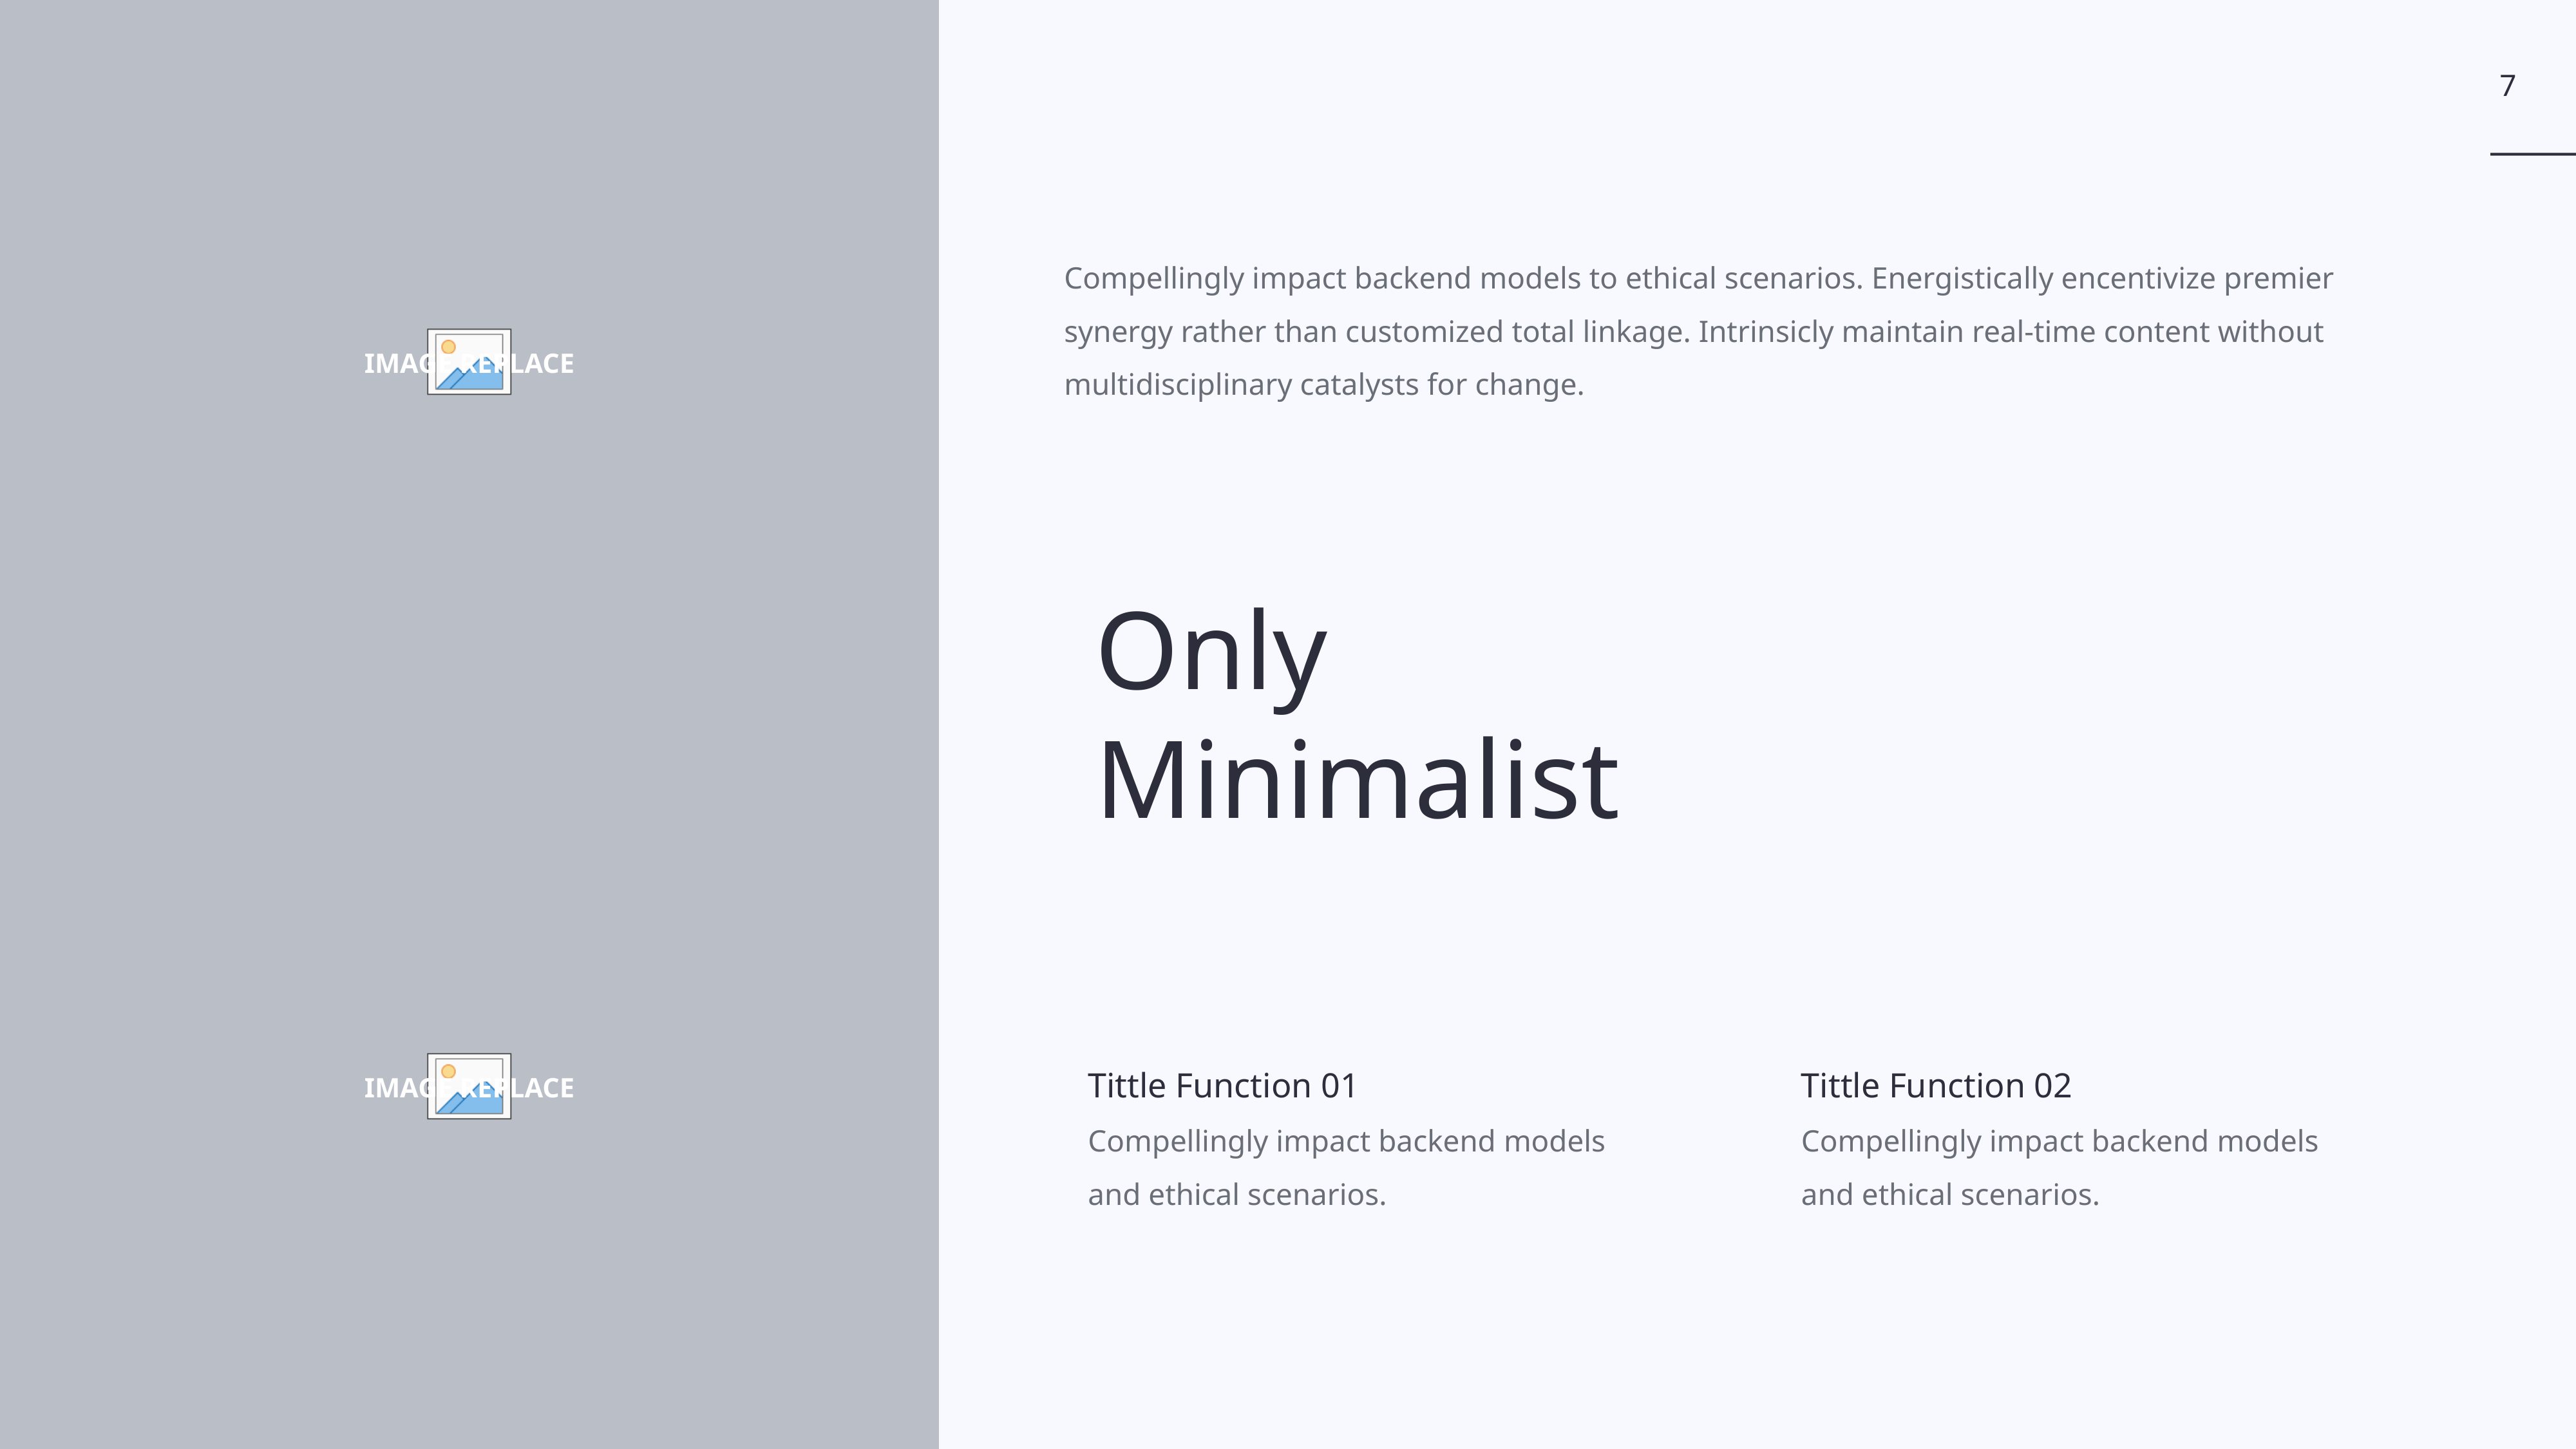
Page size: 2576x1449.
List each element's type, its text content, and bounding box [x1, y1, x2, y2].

text_box Tittle Function 01 Compellingly impact backend models and ethical scenarios. [1088, 1044, 1606, 1211]
text_box Tittle Function 02 Compellingly impact backend models and ethical scenarios. [1801, 1044, 2320, 1211]
slide_number 7 [2490, 66, 2526, 106]
picture [0, 0, 940, 1449]
text_box Only Minimalist [1095, 582, 1621, 840]
text_box Compellingly impact backend models to ethical scenarios. Energistically encentivize premier synergy rather than customized total linkage. Intrinsicly maintain real-time content without multidisciplinary catalysts for change. [1064, 242, 2335, 401]
